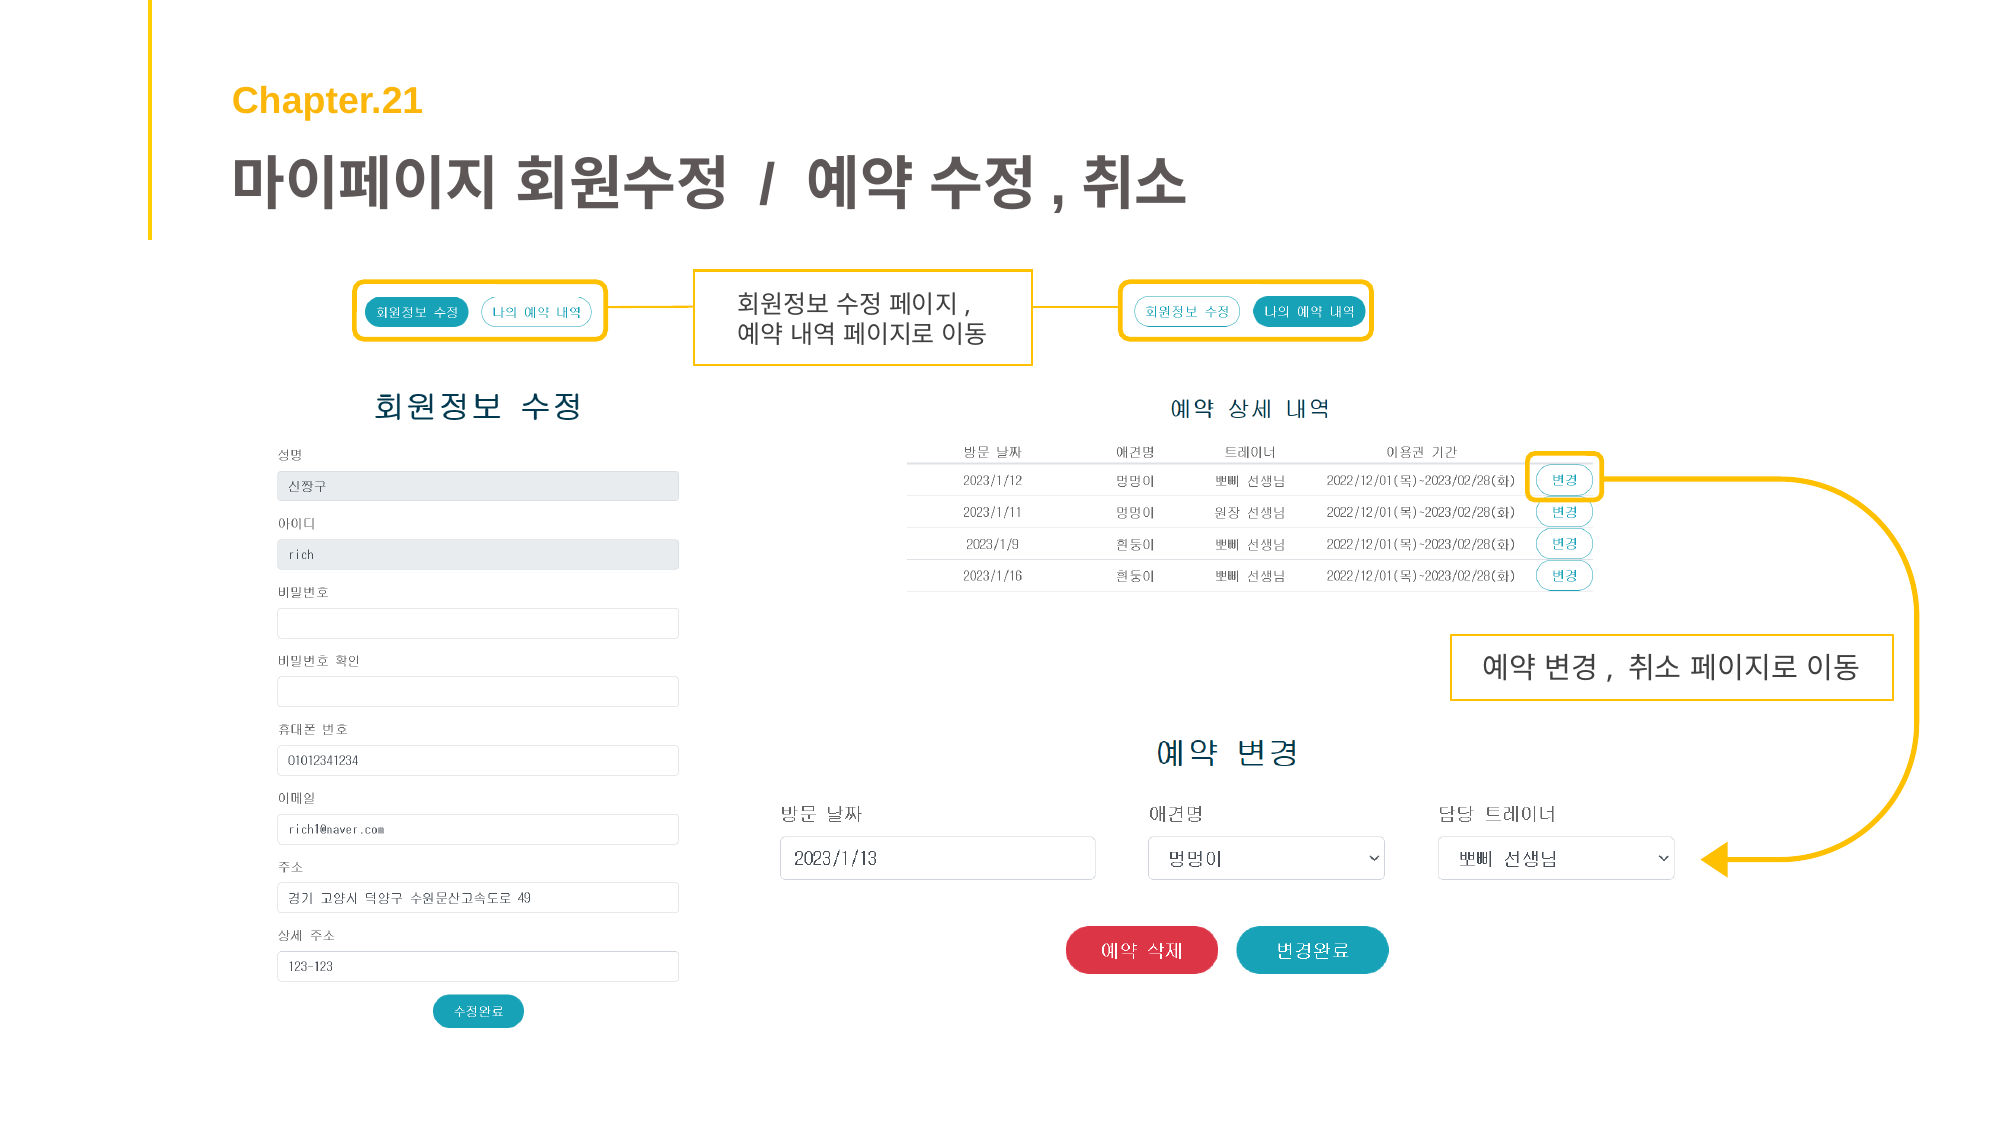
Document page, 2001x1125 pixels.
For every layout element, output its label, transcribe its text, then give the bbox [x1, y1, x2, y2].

text_box [789, 357, 850, 366]
picture [217, 297, 1755, 1034]
text_box 회원정보 수정 페이지, 예약 내역 페이지로 이동 [722, 281, 850, 357]
text_box 예약 변경, 취소 페이지로 이동 [1467, 642, 1876, 693]
text_box Chapter.21 [217, 68, 1044, 129]
picture [850, 253, 1670, 621]
text_box [353, 280, 607, 297]
text_box [693, 269, 850, 297]
text_box 마이페이지 회원수정 / 예약 수정,취소 [217, 138, 1783, 224]
text_box [1670, 476, 1920, 863]
text_box [1450, 634, 1894, 701]
